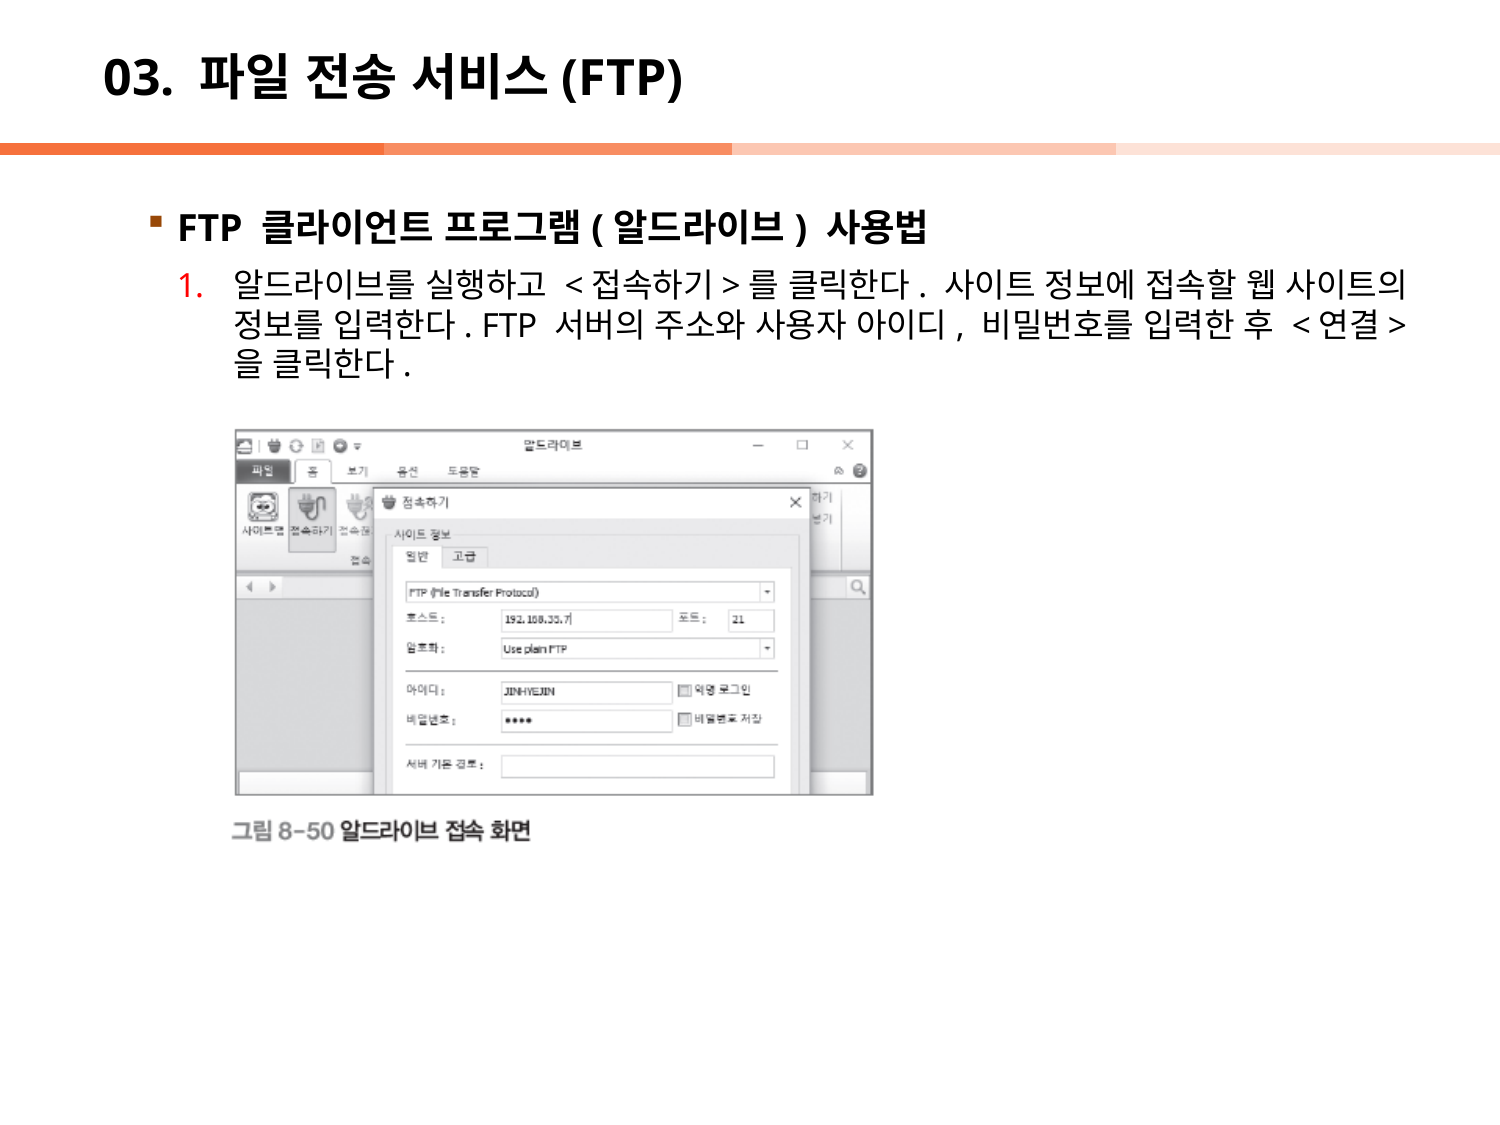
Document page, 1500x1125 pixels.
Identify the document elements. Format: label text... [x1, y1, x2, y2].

picture [218, 420, 891, 857]
list FTP 클라이언트 프로그램(알드라이브) 사용법 알드라이브를 실행하고 <접속하기>를 클릭한다. 사이트 정보에 접속할 웹 사이트의 정보를 입력한다. FTP 서버의 주소와 사용자 아이디, 비밀번호를 입력한 후 <연결>을 클릭한다. [88, 196, 1436, 1083]
title 03. 파일 전송 서비스(FTP) [88, 30, 1330, 121]
